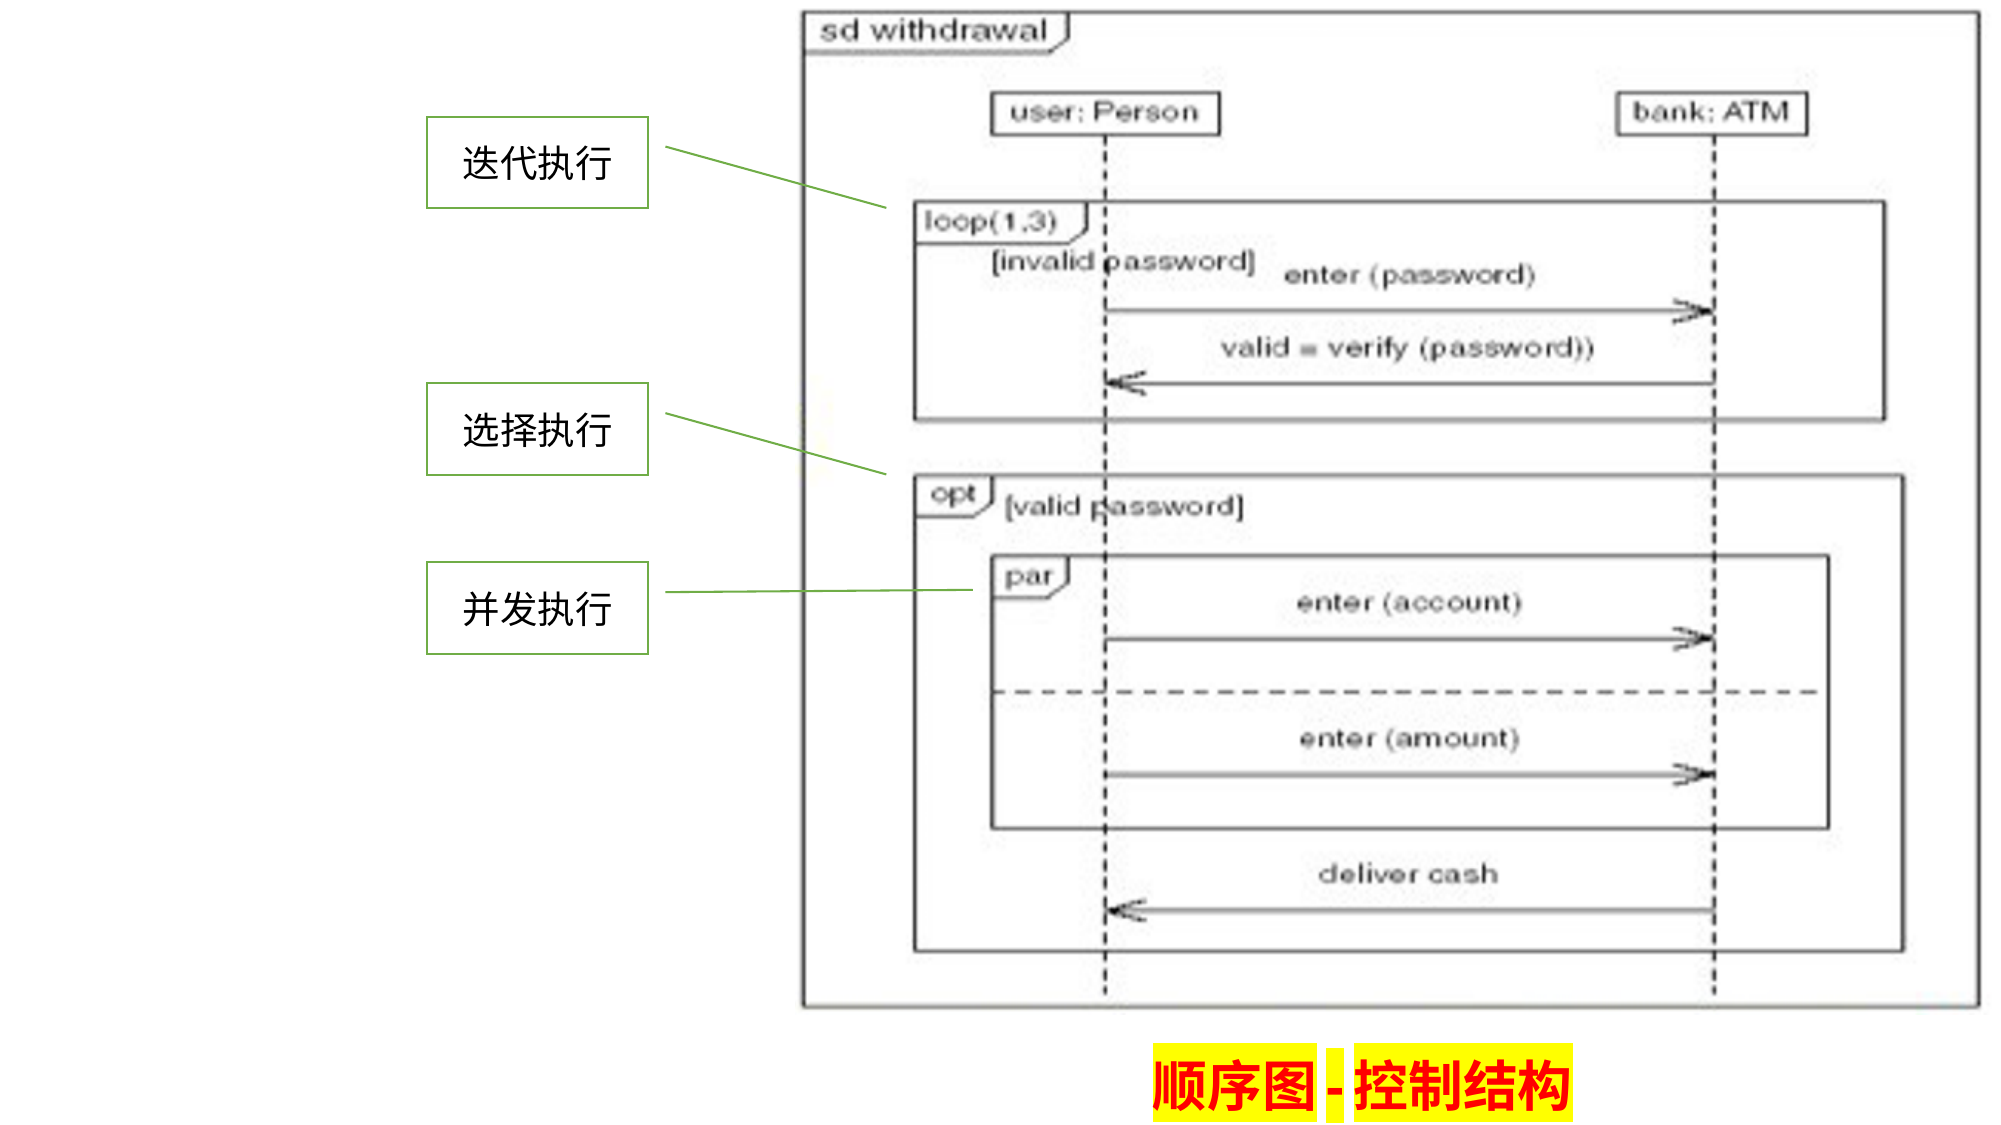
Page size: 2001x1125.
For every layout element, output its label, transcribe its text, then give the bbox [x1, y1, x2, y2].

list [795, 0, 2000, 1015]
text_box 迭代执行 [426, 116, 649, 209]
text_box 并发执行 [426, 561, 649, 655]
text_box 顺序图-控制结构 [1132, 1043, 1593, 1125]
text_box 并发执行 [665, 590, 795, 594]
text_box 迭代执行 [665, 145, 795, 184]
text_box 选择执行 [665, 412, 795, 451]
text_box 选择执行 [426, 382, 649, 476]
